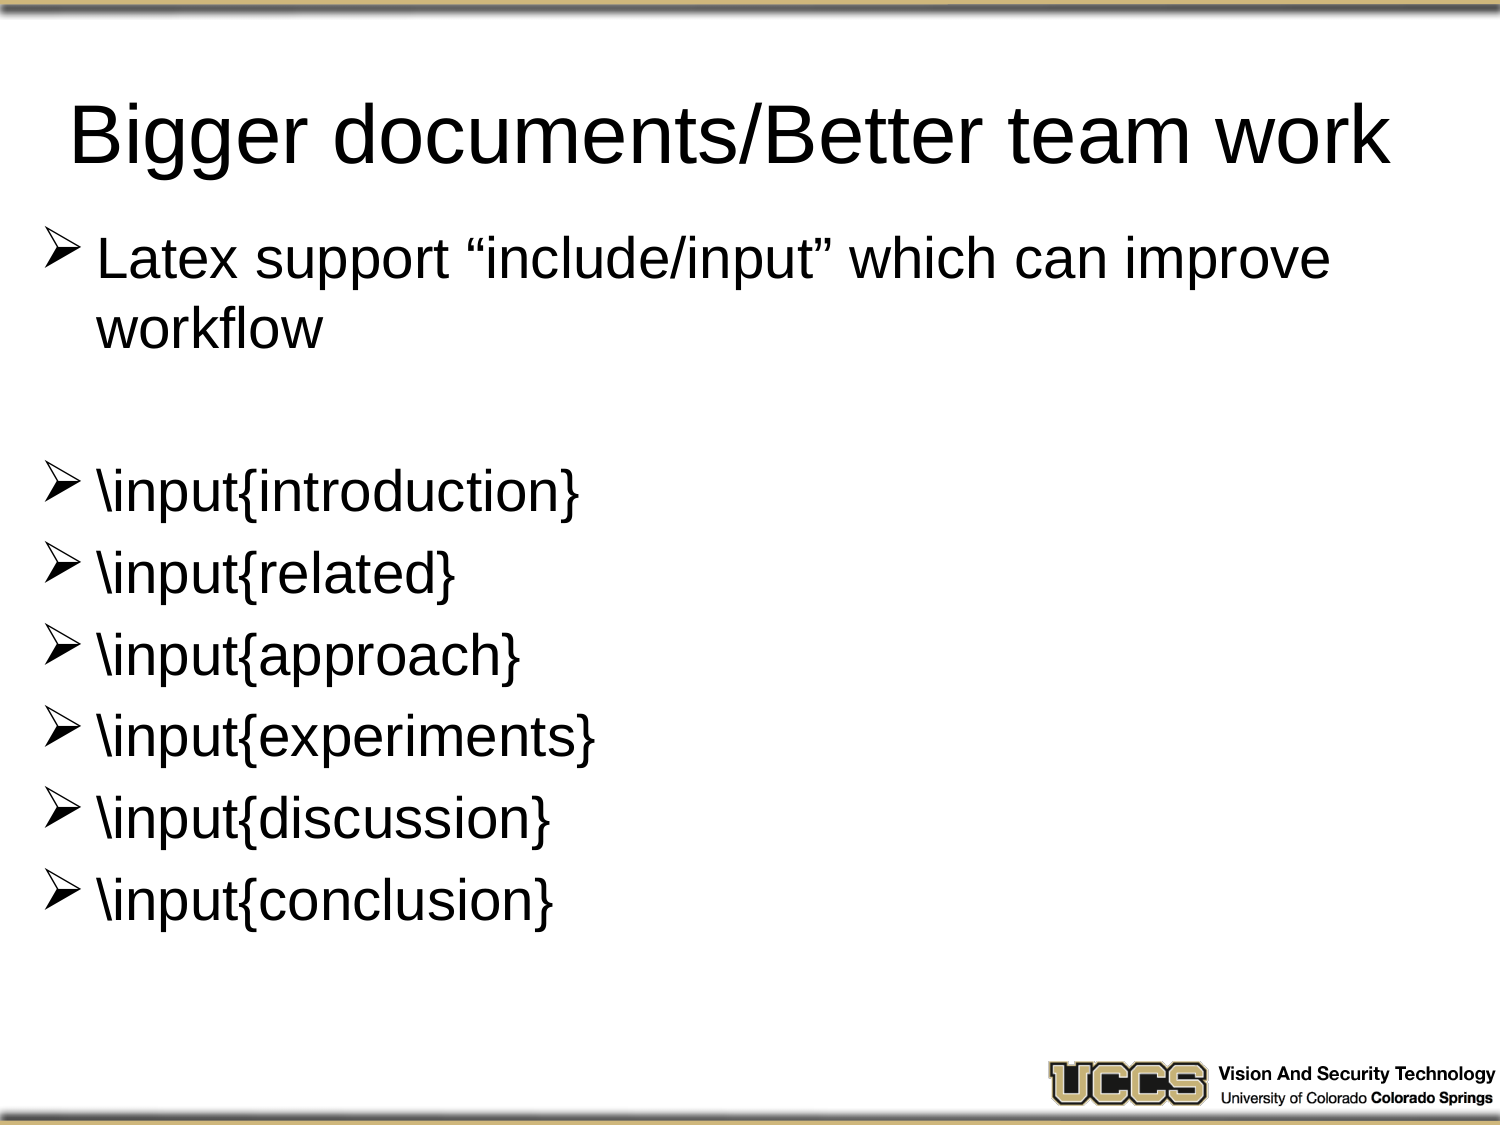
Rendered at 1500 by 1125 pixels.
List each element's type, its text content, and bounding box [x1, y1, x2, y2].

picture [1039, 1053, 1500, 1116]
title Bigger documents/Better team work [24, 37, 1463, 188]
list Latex support “include/input” which can improve workflow \input{introduction} \input{related} \input{approach} \input{experiments} \input{discussion} \input{conclusion} [24, 212, 1463, 1054]
